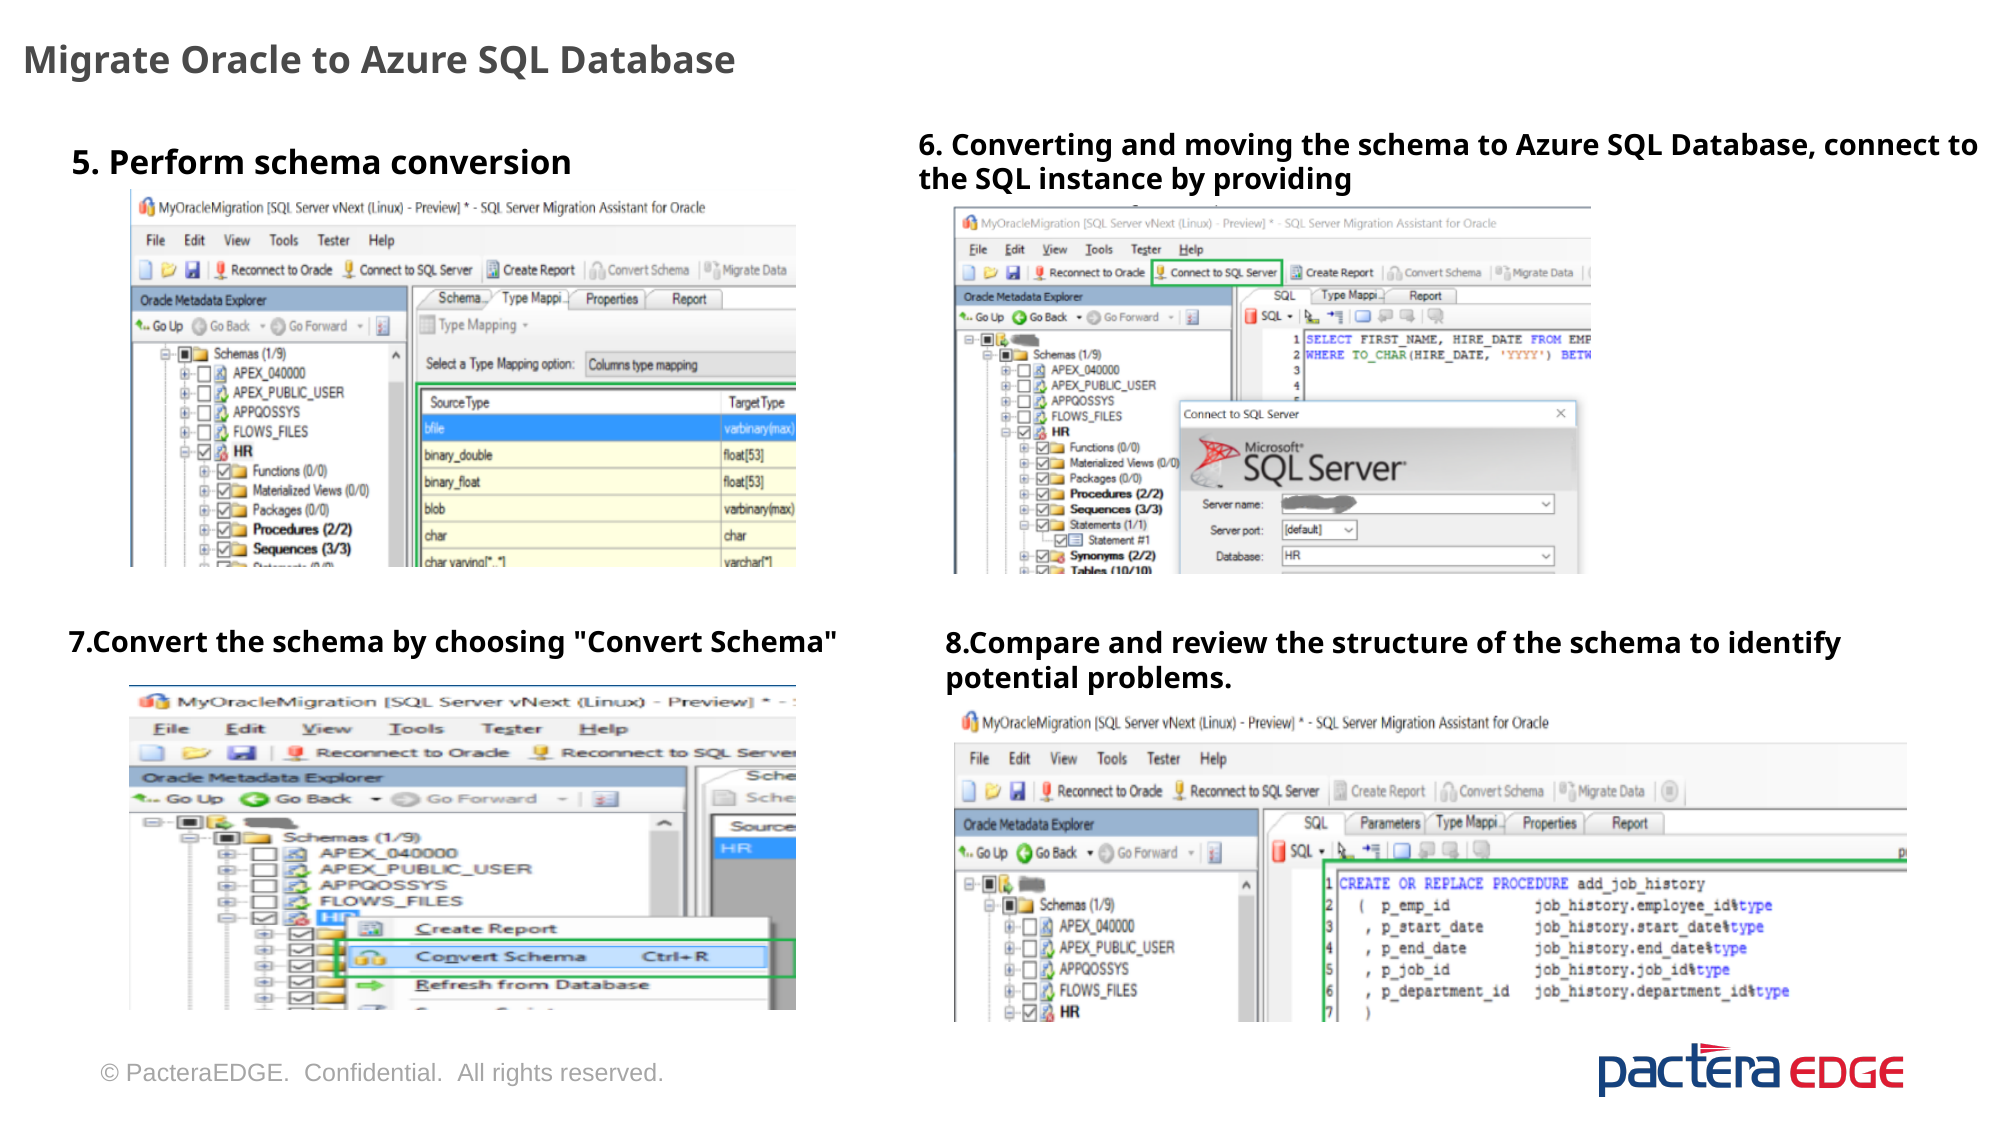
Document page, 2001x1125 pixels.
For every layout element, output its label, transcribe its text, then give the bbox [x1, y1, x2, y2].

picture [954, 702, 1907, 1022]
picture [129, 189, 796, 567]
text_box 5. Perform schema conversion [56, 133, 588, 189]
text_box 8.Compare and review the structure of the schema to identify potential problems. [930, 616, 1931, 702]
text_box Migrate Oracle to Azure SQL Database [7, 28, 752, 89]
text_box 7.Convert the schema by choosing "Convert Schema" [53, 616, 853, 666]
text_box 6. Converting and moving the schema to Azure SQL Database, connect to the SQL instance by providing [903, 118, 2000, 204]
picture [129, 685, 796, 1010]
picture [942, 204, 1591, 574]
